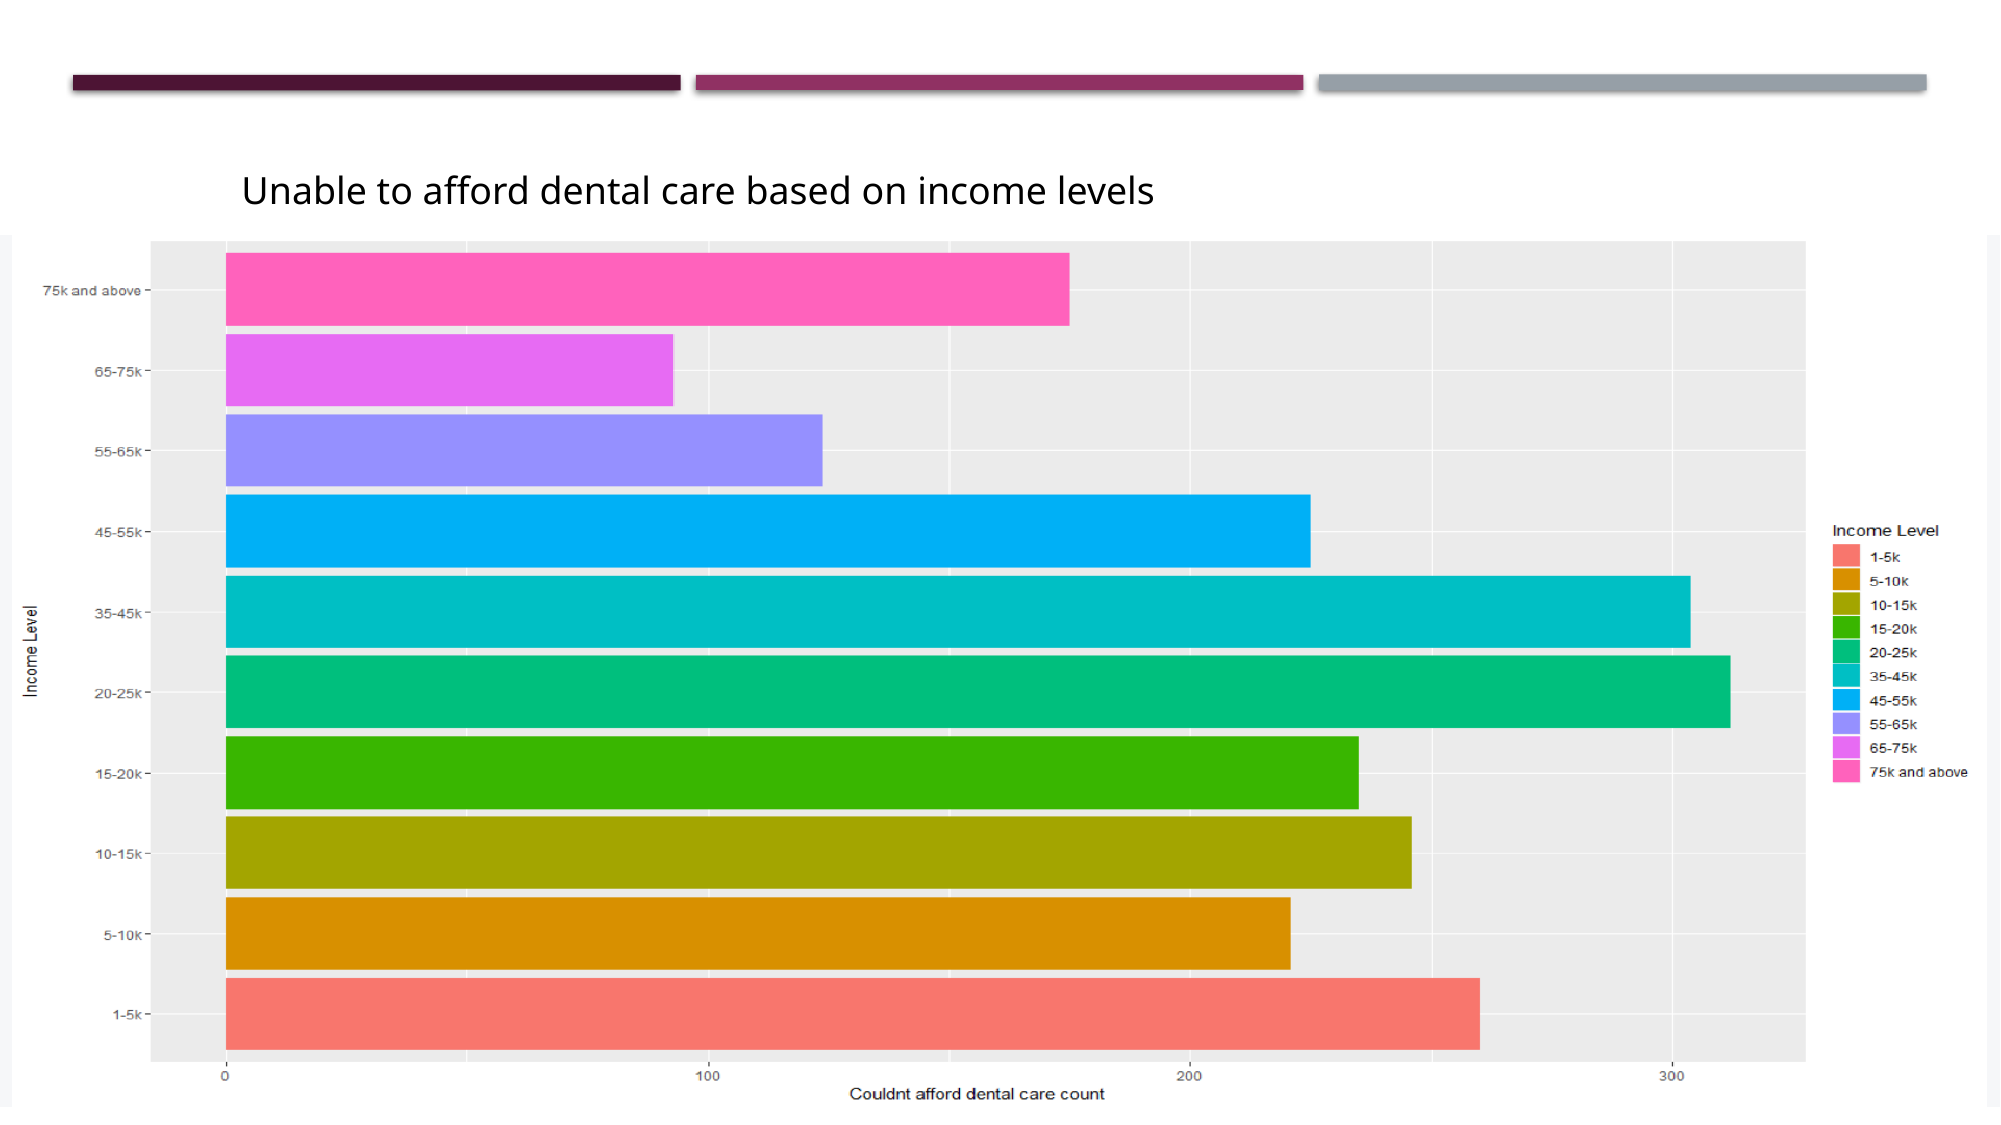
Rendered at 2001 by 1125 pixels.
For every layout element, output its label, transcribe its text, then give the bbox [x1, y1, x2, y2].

picture [0, 234, 2000, 1107]
text_box Unable to afford dental care based on income levels [226, 160, 1639, 232]
